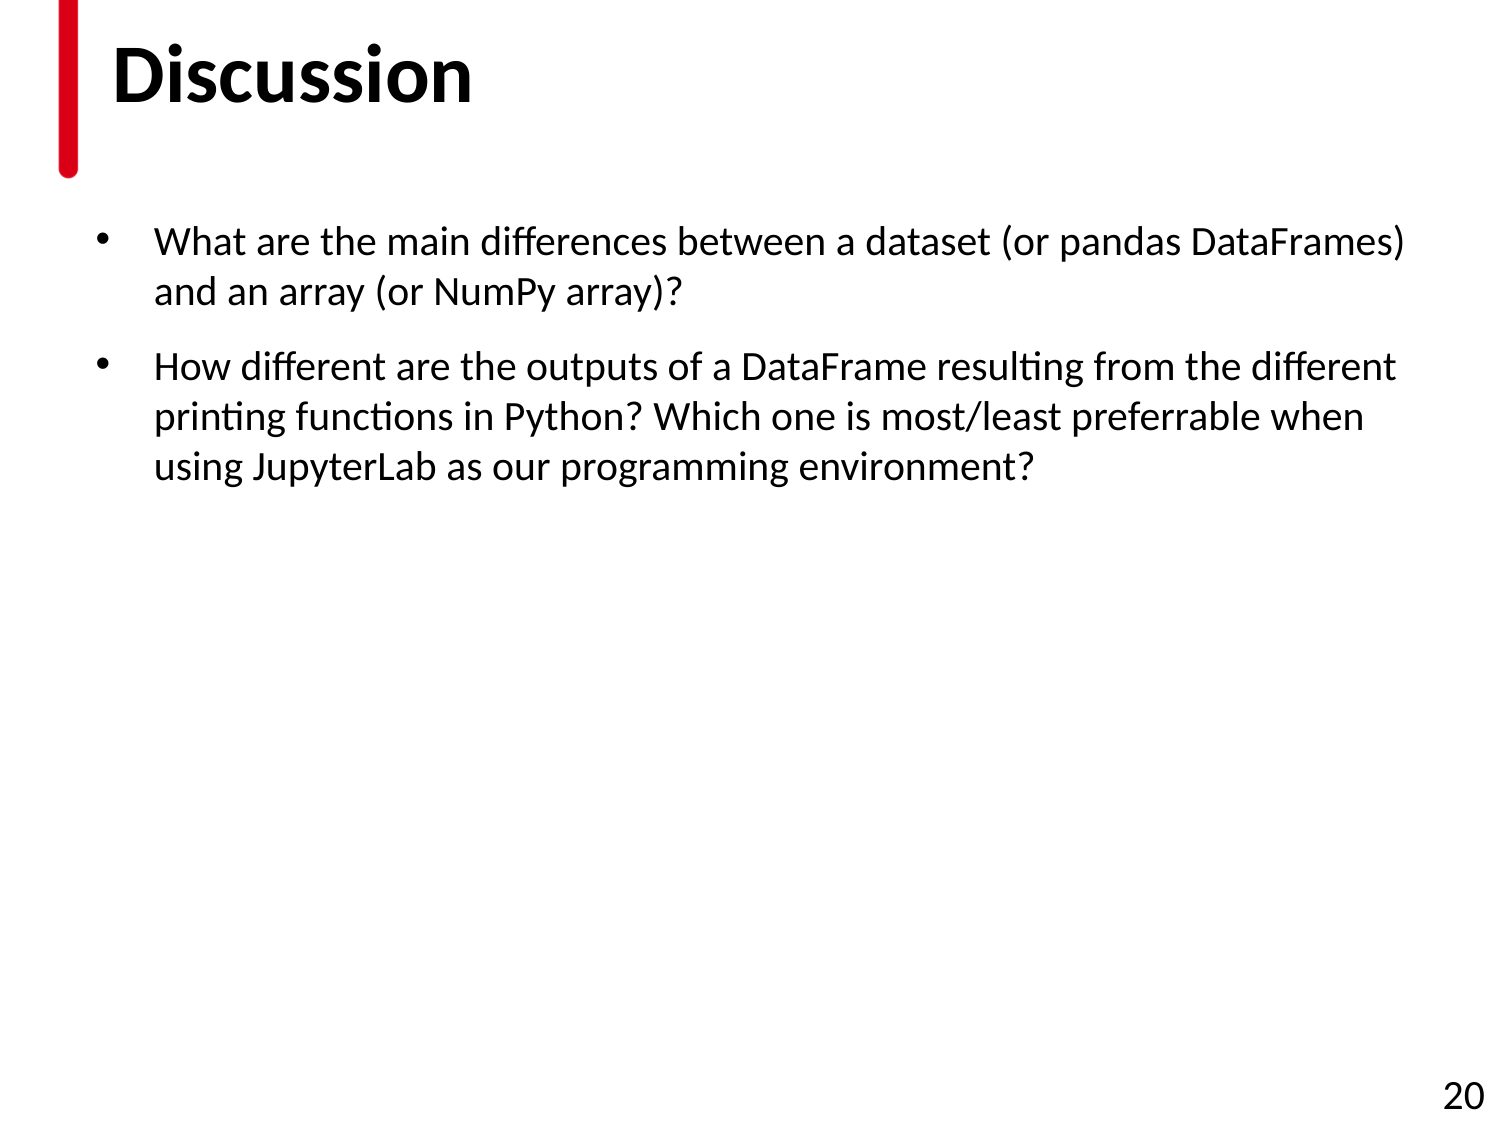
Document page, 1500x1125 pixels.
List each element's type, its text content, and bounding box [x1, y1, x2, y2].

picture [57, 0, 81, 200]
title Discussion [97, 0, 1500, 138]
list What are the main differences between a dataset (or pandas DataFrames) and an array (or NumPy array)? How different are the outputs of a DataFrame resulting from the different printing functions in Python? Which one is most/least preferrable when using JupyterLab as our programming environment? [80, 206, 1470, 701]
